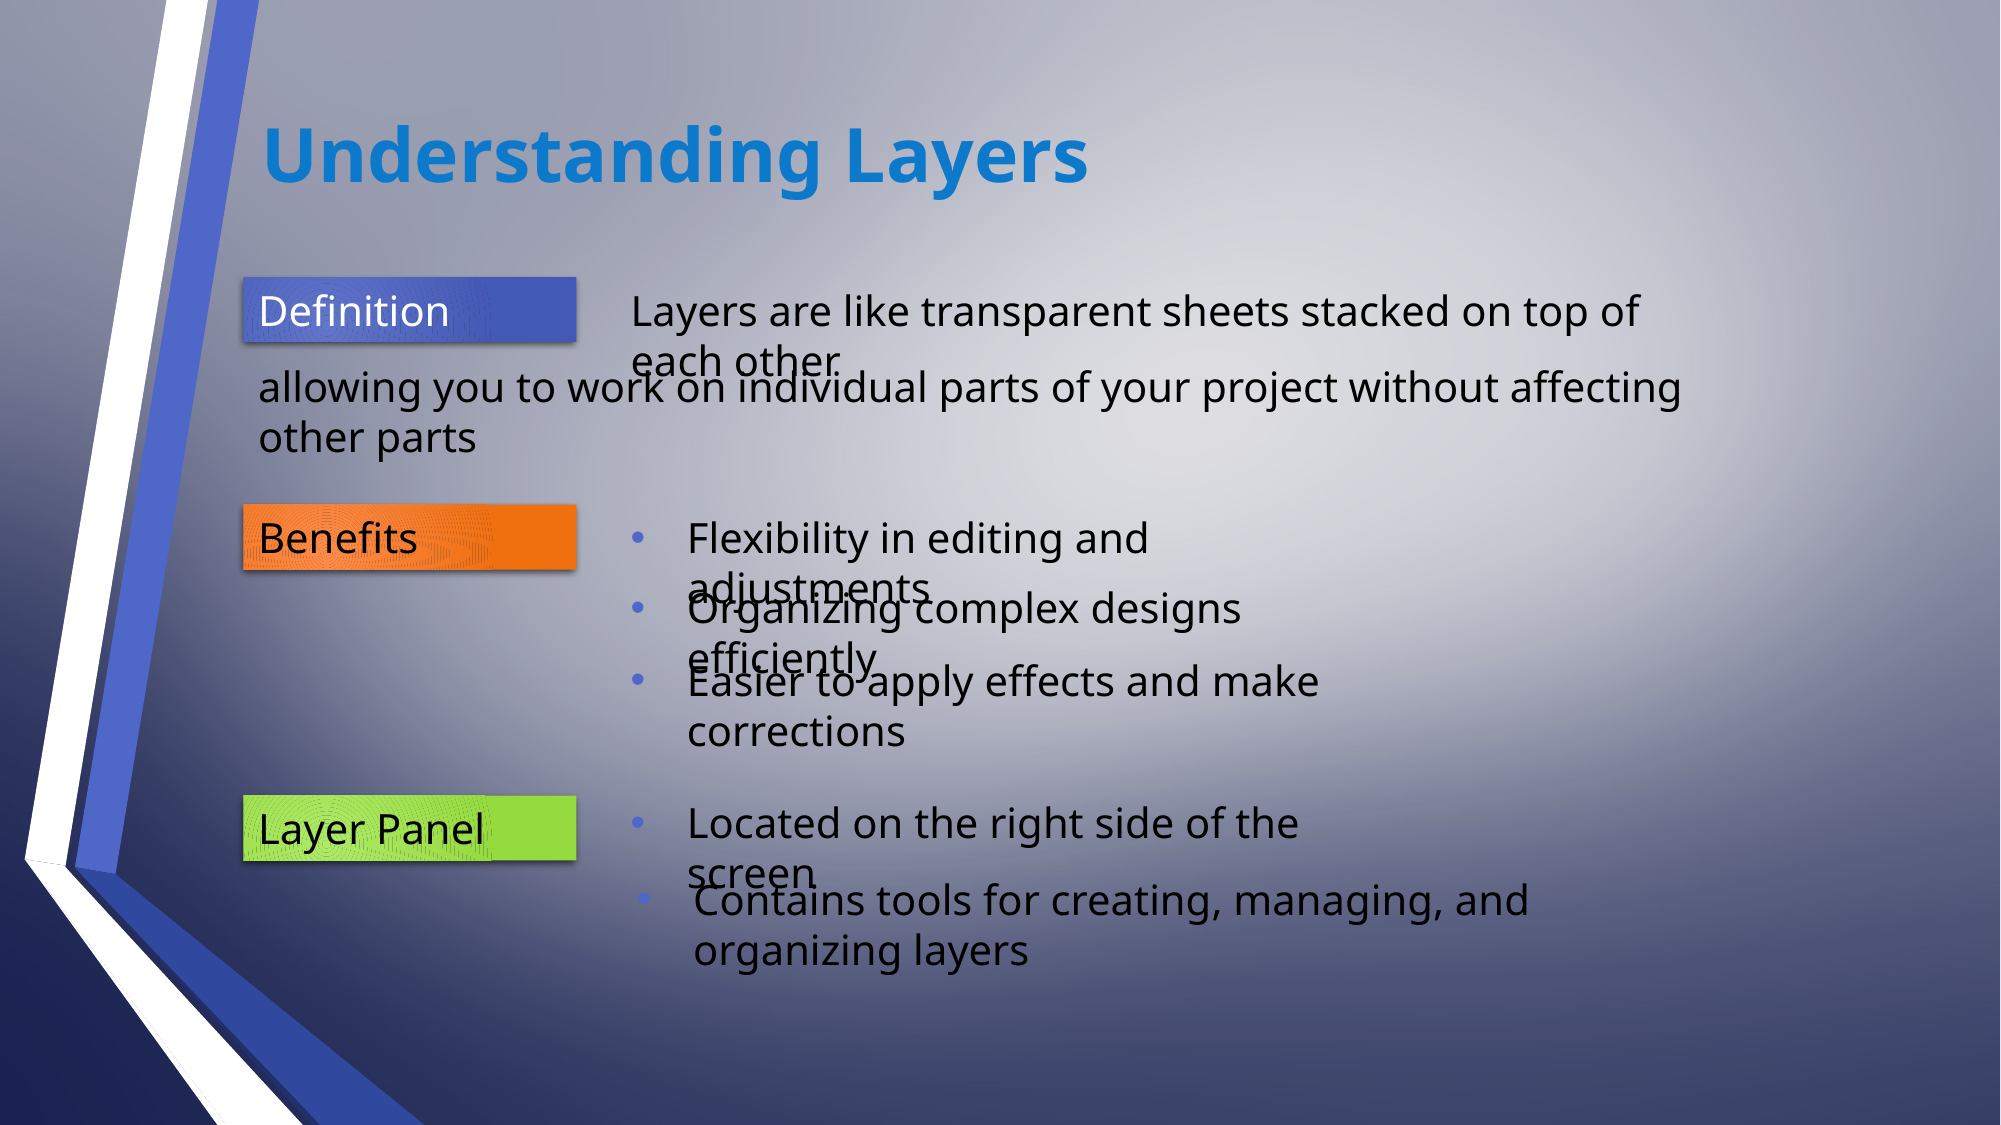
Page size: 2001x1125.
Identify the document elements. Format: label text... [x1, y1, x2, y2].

text_box allowing you to work on individual parts of your project without affecting other parts [243, 353, 1808, 468]
text_box Easier to apply effects and make corrections [615, 646, 1481, 762]
text_box Benefits [243, 504, 577, 570]
text_box Flexibility in editing and adjustments [615, 504, 1346, 574]
text_box Organizing complex designs efficiently [615, 574, 1423, 646]
text_box Layer Panel [243, 795, 577, 861]
text_box Layers are like transparent sheets stacked on top of each other [615, 277, 1729, 353]
text_box Located on the right side of the screen [615, 789, 1374, 905]
text_box Contains tools for creating, managing, and organizing layers [622, 865, 1765, 981]
text_box Understanding Layers [246, 99, 1105, 205]
text_box Definition [243, 277, 577, 342]
